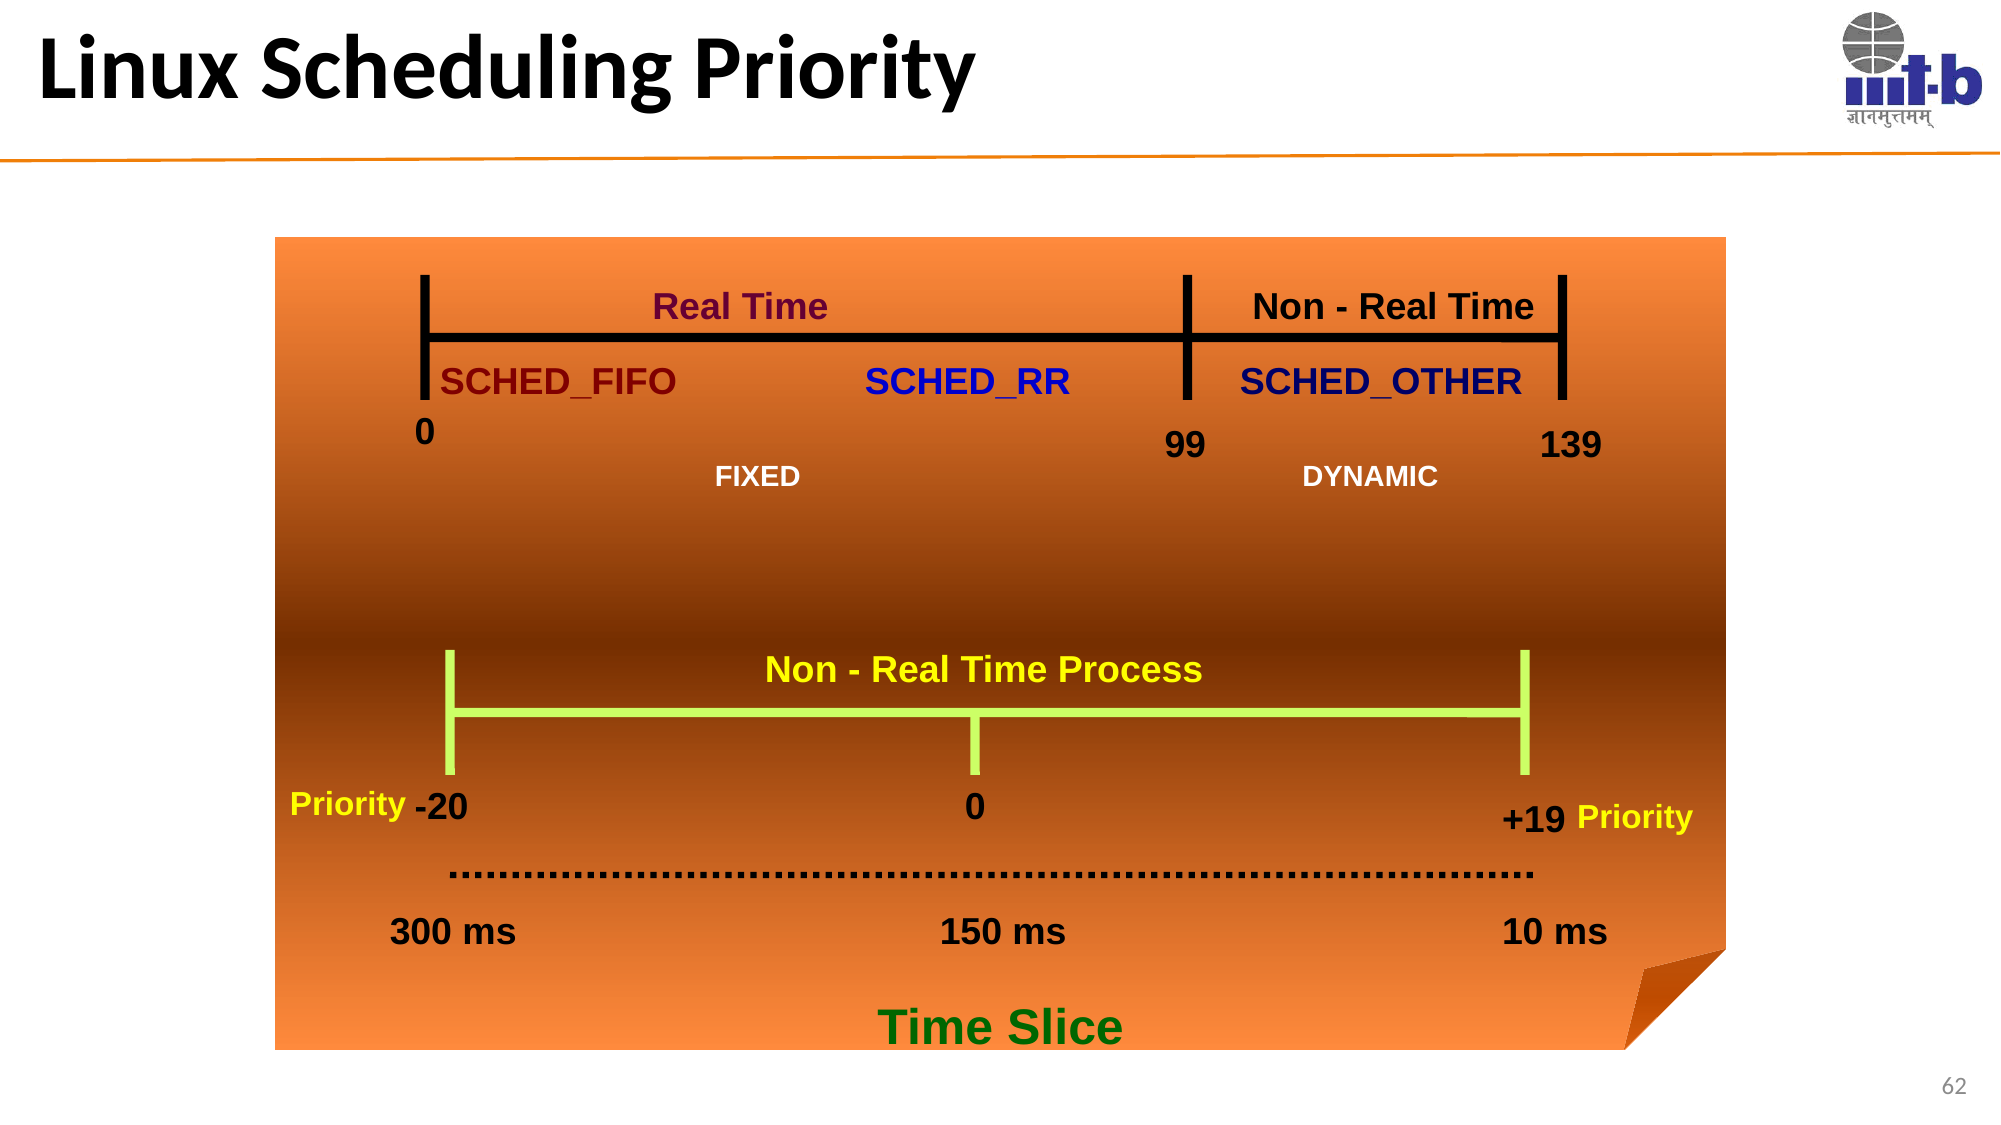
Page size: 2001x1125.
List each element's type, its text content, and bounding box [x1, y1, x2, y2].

text_box [275, 237, 1726, 1050]
text_box 300 ms [374, 899, 588, 960]
text_box -20 [399, 774, 550, 835]
text_box FIXED [699, 449, 1100, 500]
text_box 139 [1524, 412, 1625, 449]
text_box SCHED_OTHER [1224, 349, 1625, 410]
picture [1957, 8, 1983, 130]
text_box SCHED_RR [849, 349, 1224, 410]
text_box Non - Real Time Process [749, 637, 1288, 698]
title Linux Scheduling Priority [23, 7, 1957, 132]
text_box 0 [949, 774, 1025, 835]
text_box SCHED_FIFO [425, 349, 825, 410]
text_box 0 [399, 399, 475, 460]
text_box DYNAMIC [1287, 449, 1688, 500]
text_box Non - Real Time [1237, 274, 1575, 335]
text_box 150 ms [924, 899, 1125, 960]
text_box +19 [1487, 787, 1625, 848]
text_box Priority [1562, 787, 1725, 843]
text_box Real Time [637, 274, 925, 335]
text_box Time Slice [862, 987, 1325, 1063]
text_box Priority [274, 774, 438, 830]
text_box 10 ms [1487, 899, 1638, 960]
text_box 99 [1149, 412, 1225, 473]
slide_number 62 [1532, 1054, 1983, 1115]
